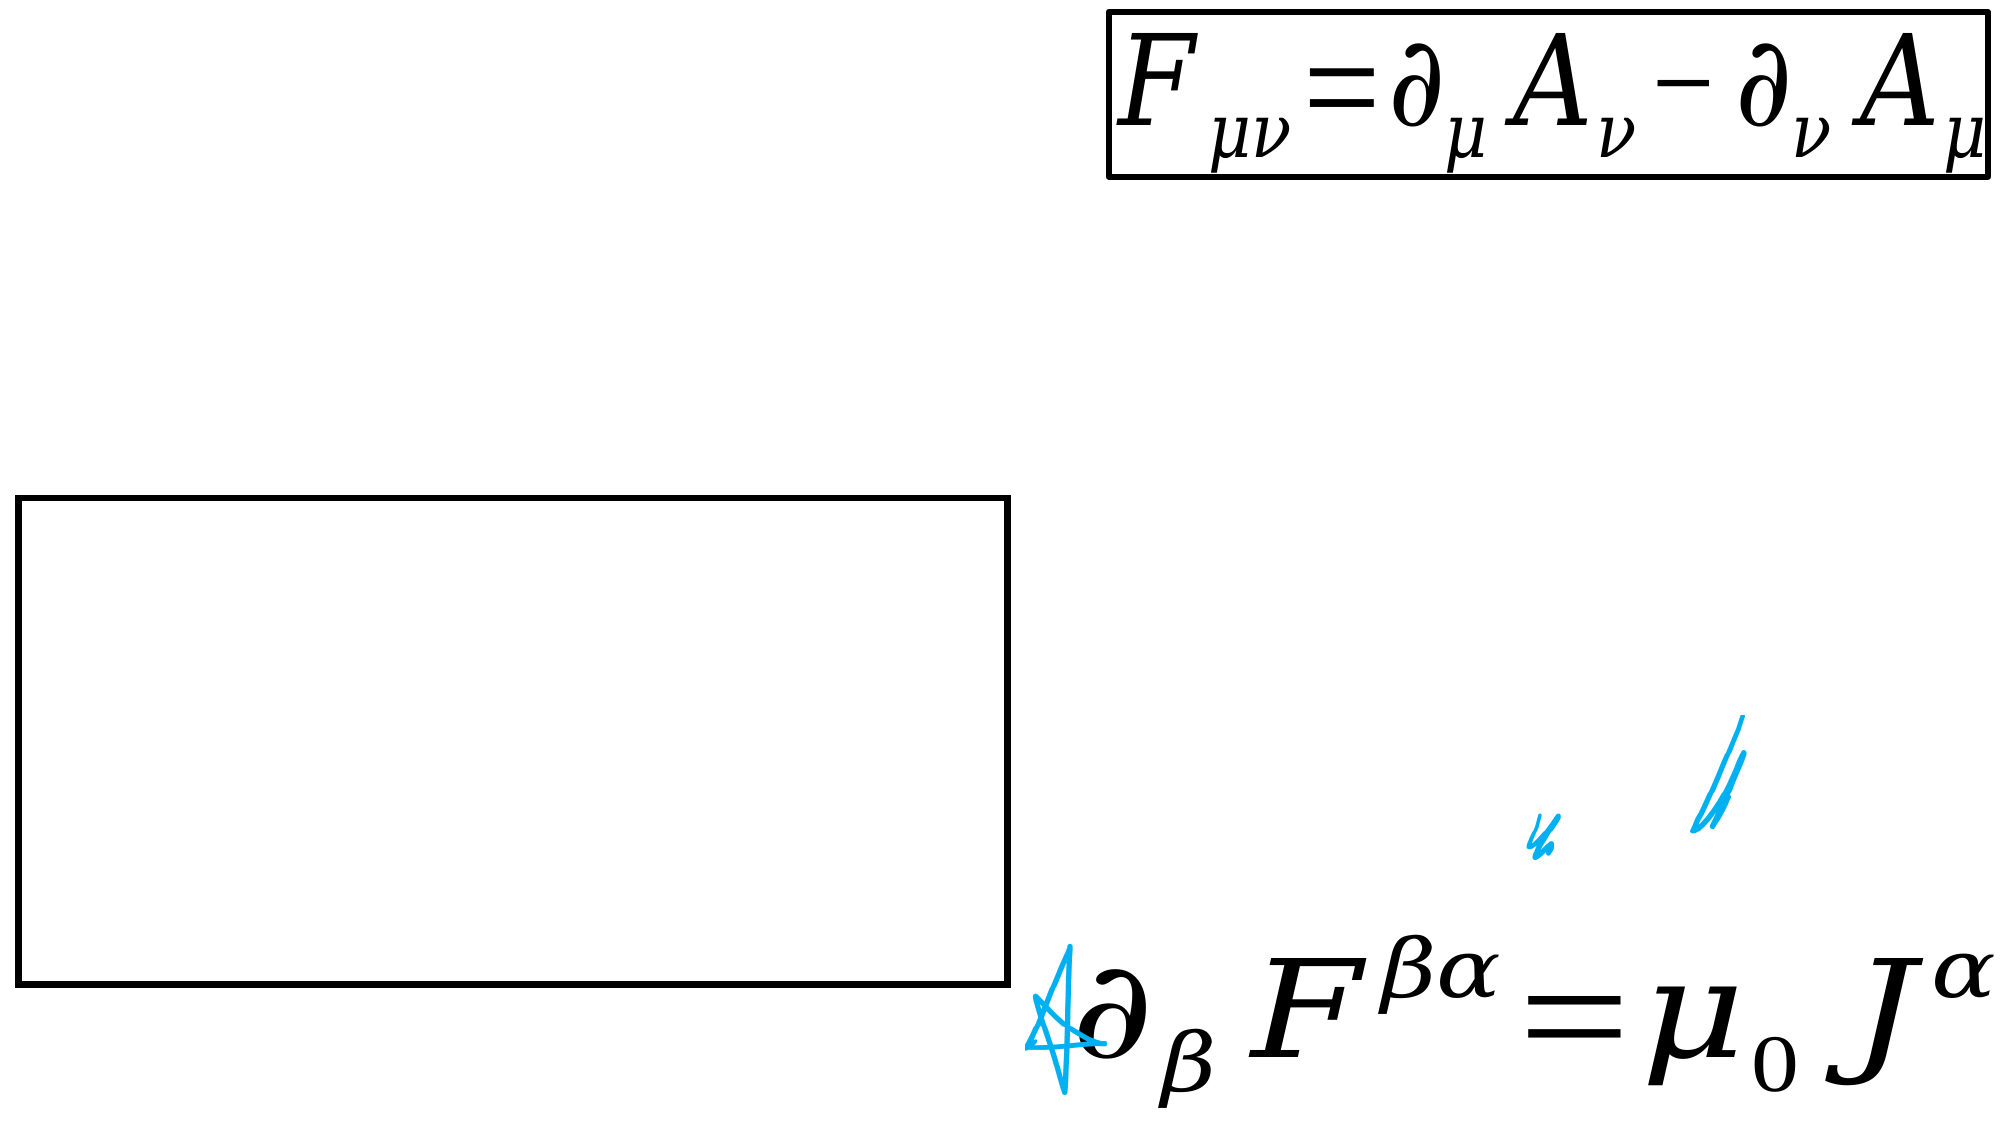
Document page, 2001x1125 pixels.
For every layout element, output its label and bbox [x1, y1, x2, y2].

picture [1045, 1013, 1064, 1044]
picture [1025, 715, 1755, 1104]
picture [1070, 1033, 1082, 1042]
picture [1035, 1028, 1046, 1045]
picture [1050, 967, 1066, 1019]
picture [1056, 1050, 1064, 1073]
text_box [17, 497, 1009, 986]
